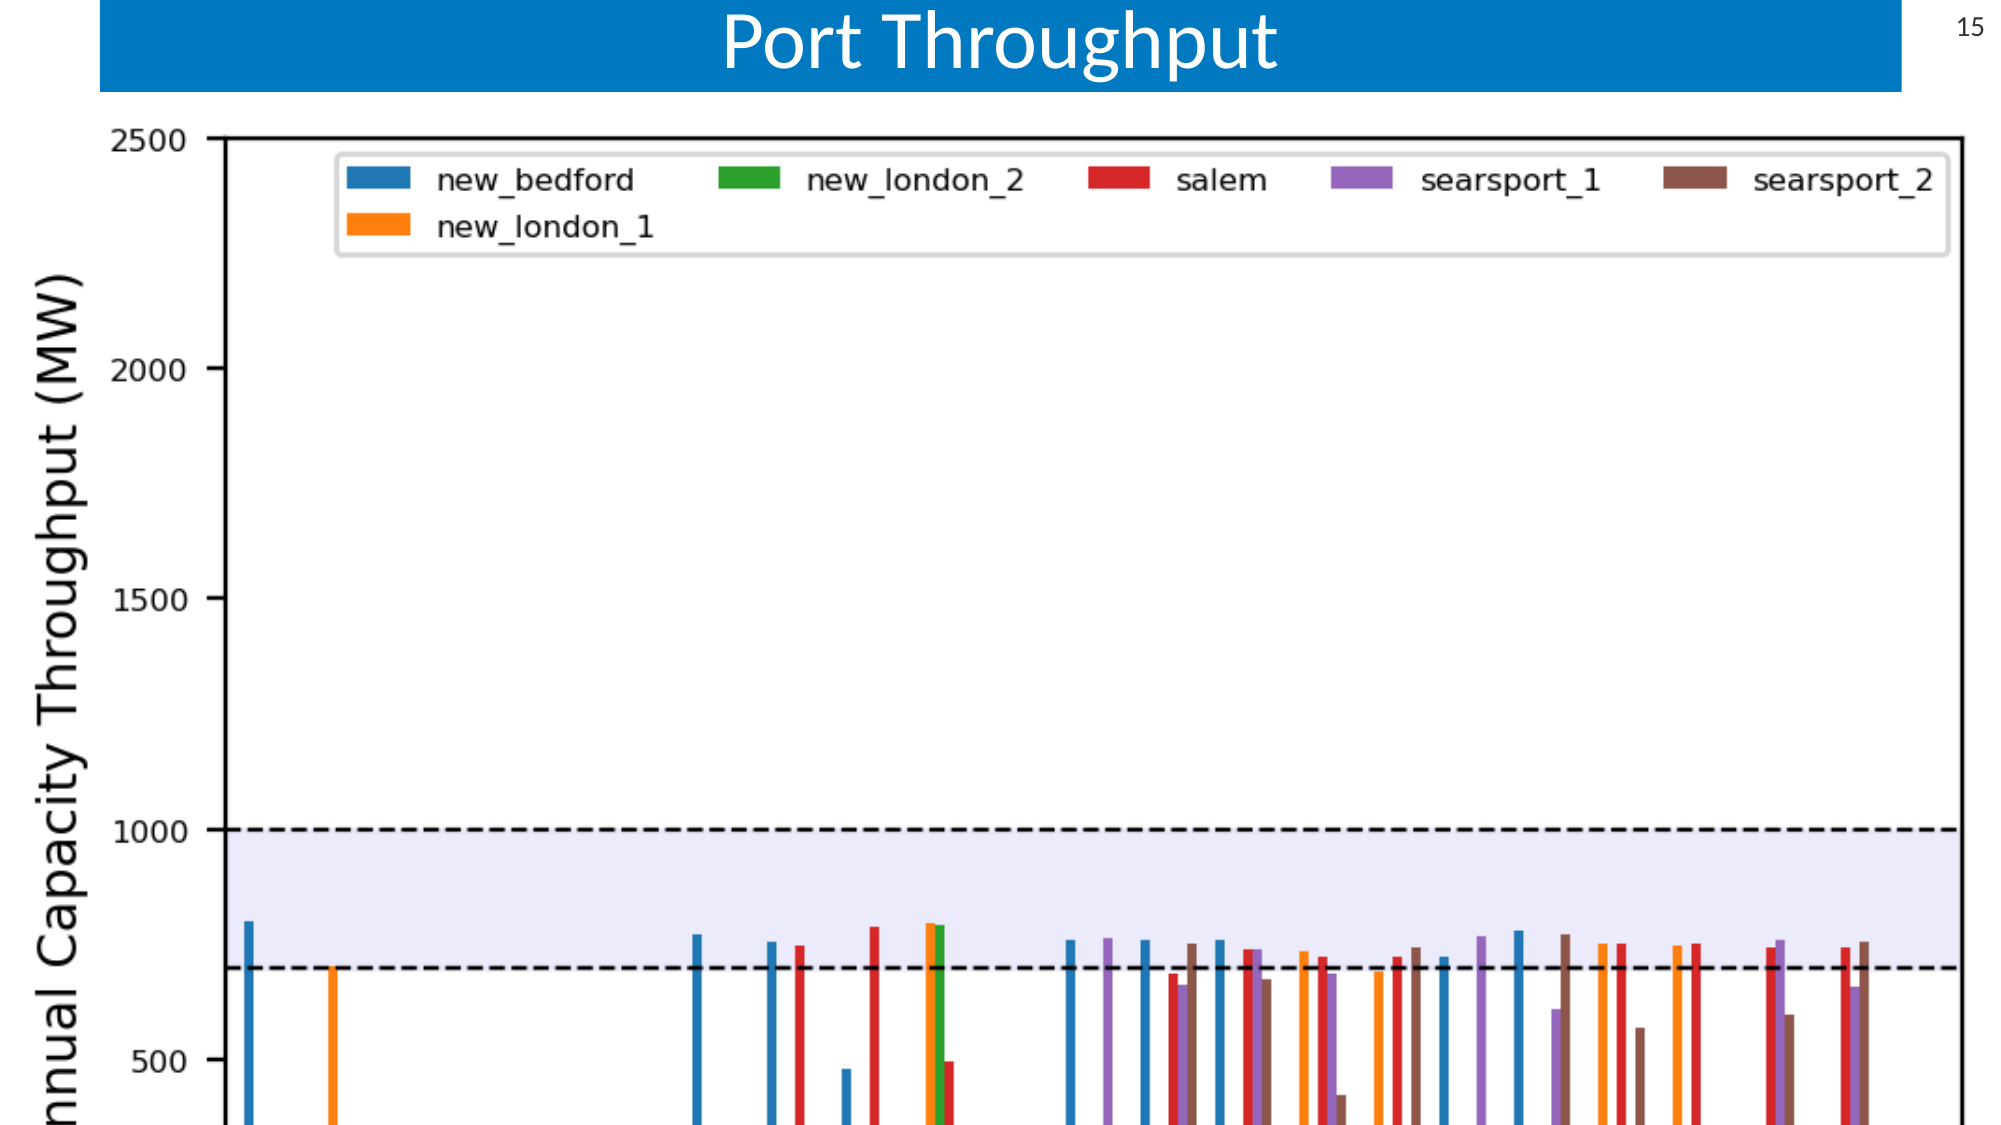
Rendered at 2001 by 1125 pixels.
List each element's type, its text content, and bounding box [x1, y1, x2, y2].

picture [0, 92, 2000, 1125]
title Port Throughput [99, 0, 1902, 91]
